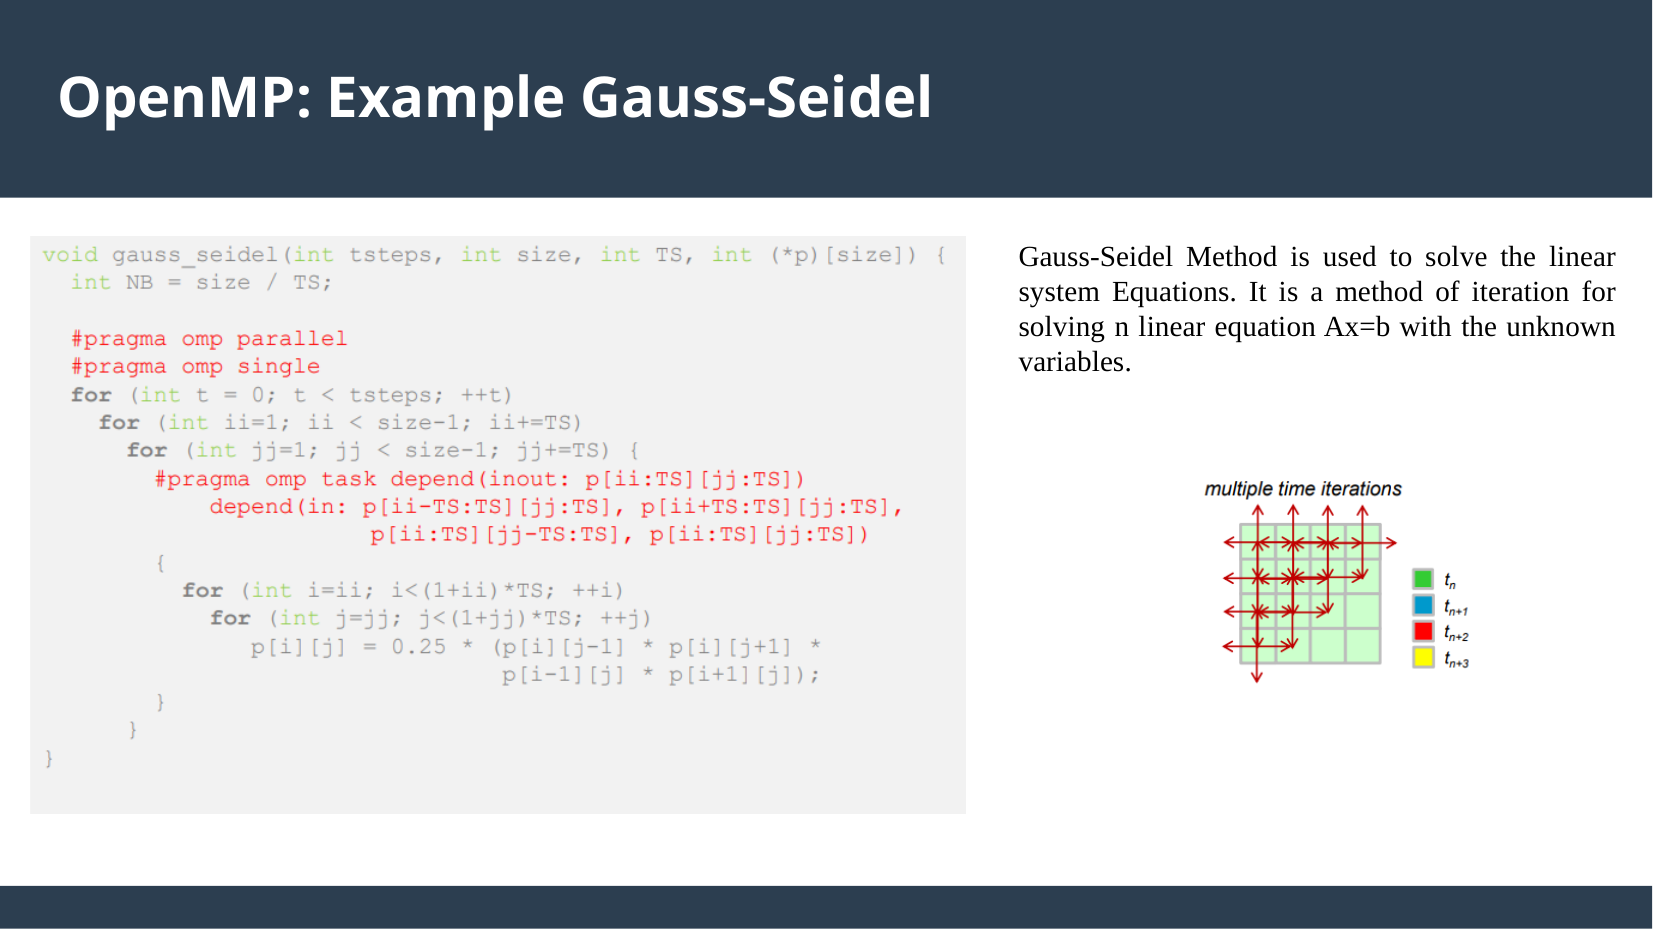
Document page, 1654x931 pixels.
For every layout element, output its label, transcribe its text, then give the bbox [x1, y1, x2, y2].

picture [29, 235, 967, 814]
picture [1180, 472, 1494, 693]
text_box OpenMP: Example Gauss-Seidel [57, 36, 1592, 154]
text_box Gauss-Seidel Method is used to solve the linear system Equations. It is a method of iteration for solving n linear equation Ax=b with the unknown variables. [1003, 230, 1632, 434]
